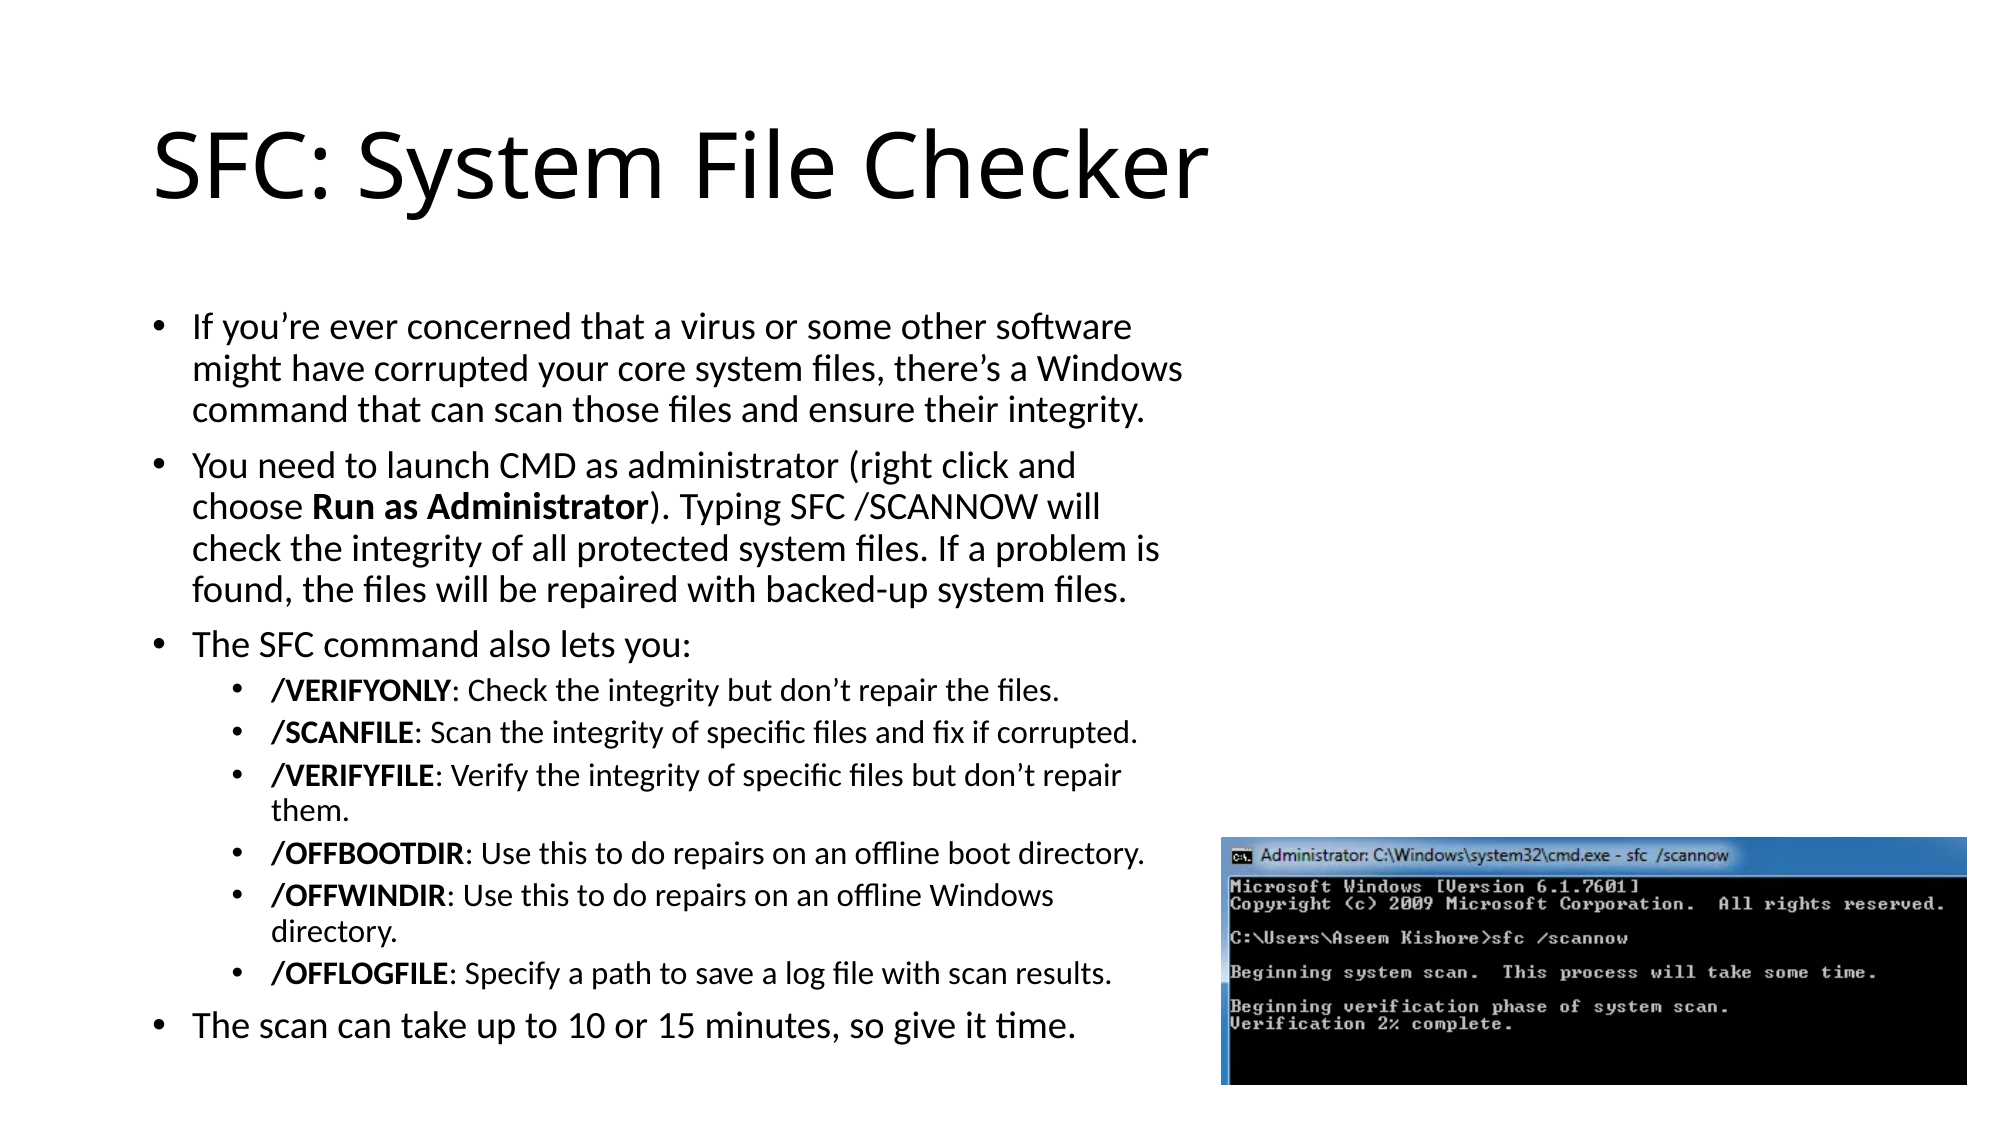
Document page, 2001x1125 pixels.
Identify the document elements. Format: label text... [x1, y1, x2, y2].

picture [1221, 837, 1967, 1085]
title SFC: System File Checker [137, 59, 1863, 278]
list If you’re ever concerned that a virus or some other software might have corrupted your core system files, there’s a Windows command that can scan those files and ensure their integrity. You need to launch CMD as administrator (right click and choose Run as Administrator). Typing SFC /SCANNOW will check the integrity of all protected system files. If a problem is found, the files will be repaired with backed-up system files. The SFC command also lets you: /VERIFYONLY: Check the integrity but don’t repair the files. /SCANFILE: Scan the integrity of specific files and fix if corrupted. /VERIFYFILE: Verify the integrity of specific files but don’t repair them. /OFFBOOTDIR: Use this to do repairs on an offline boot directory. /OFFWINDIR: Use this to do repairs on an offline Windows directory. /OFFLOGFILE: Specify a path to save a log file with scan results. The scan can take up to 10 or 15 minutes, so give it time. [137, 299, 1203, 1075]
